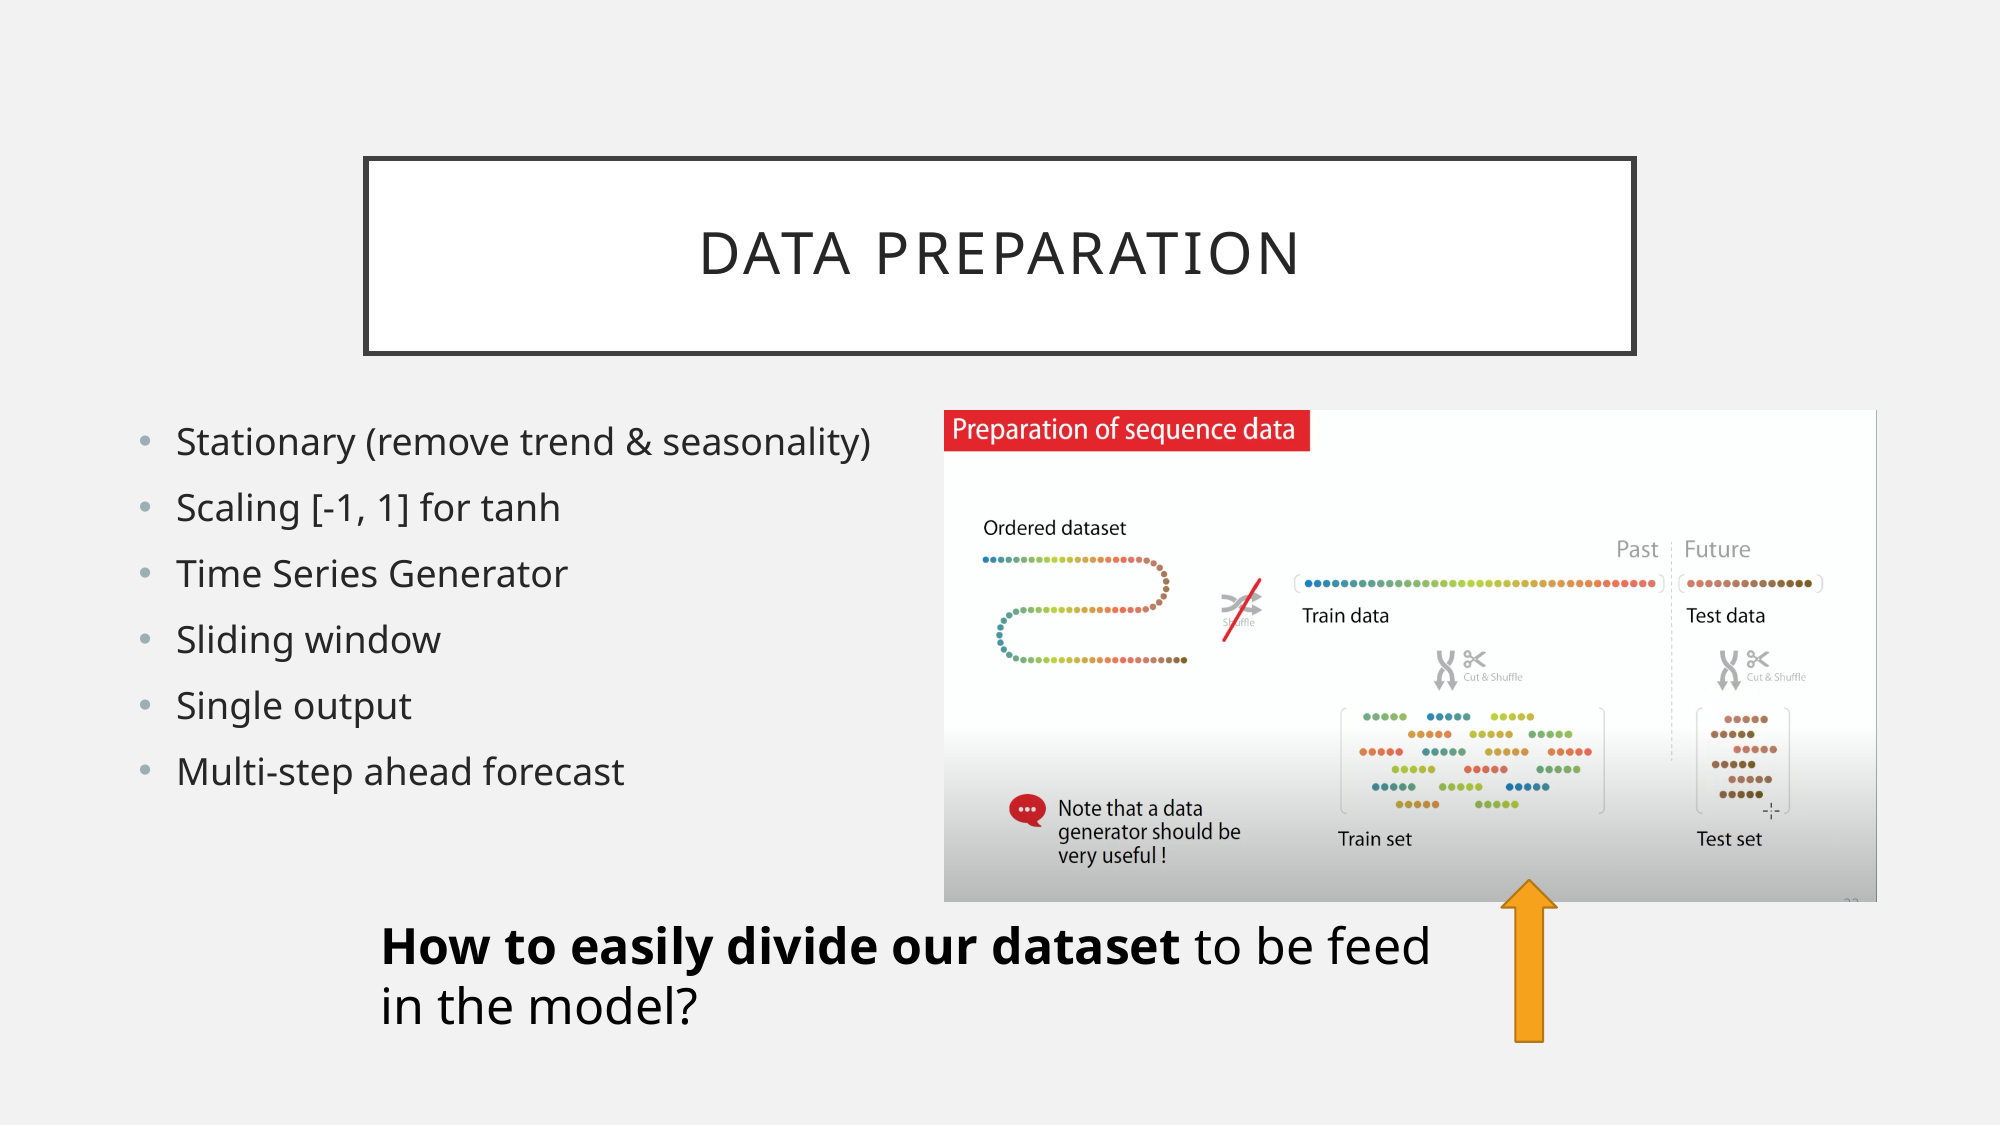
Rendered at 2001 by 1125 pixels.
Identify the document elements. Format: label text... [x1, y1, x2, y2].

title Data preparation [363, 156, 1637, 356]
list Stationary (remove trend & seasonality) Scaling [-1, 1] for tanh Time Series Generator Sliding window Single output Multi-step ahead forecast [123, 410, 1392, 920]
text_box [1500, 902, 1558, 1043]
picture [944, 410, 1877, 902]
text_box How to easily divide our dataset to be feed in the model? [366, 907, 1473, 1043]
